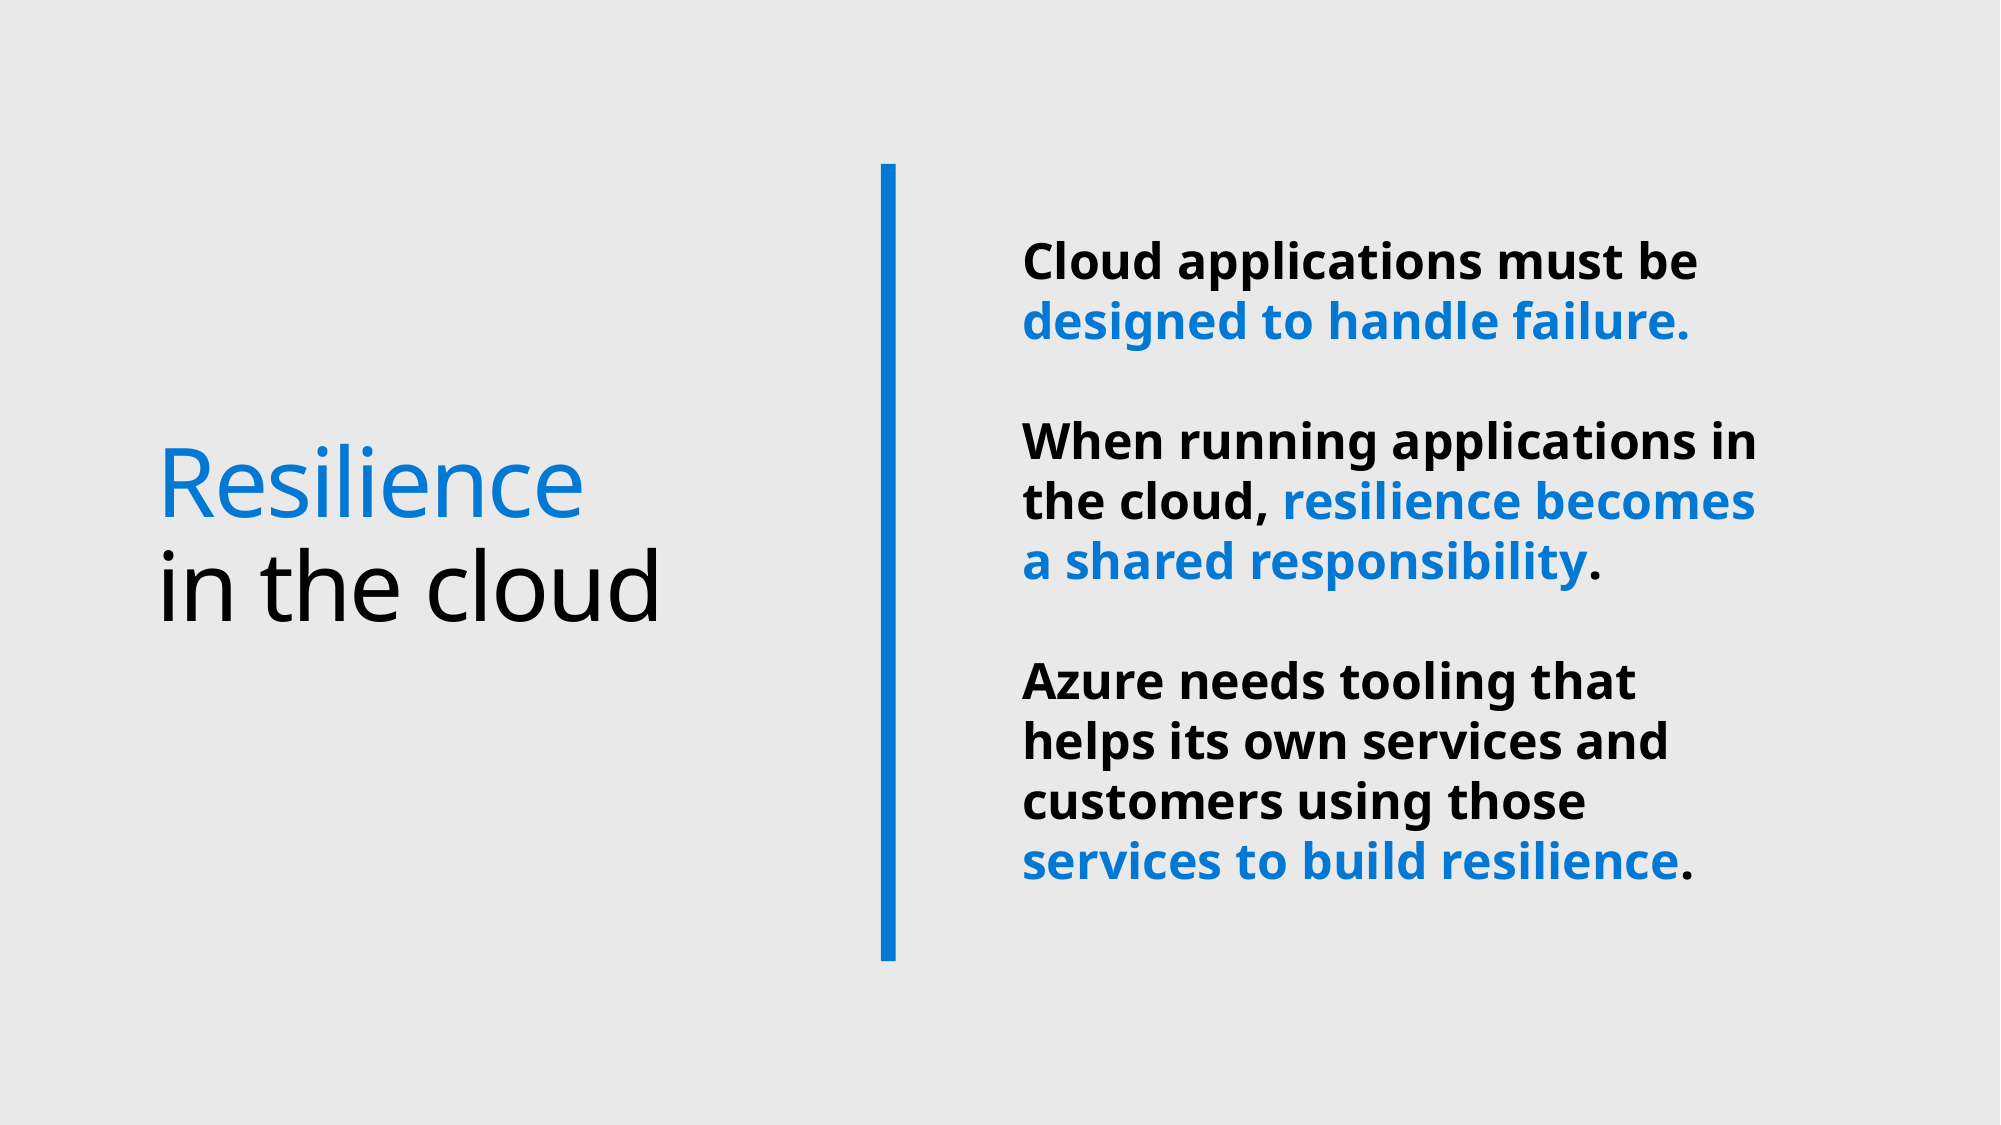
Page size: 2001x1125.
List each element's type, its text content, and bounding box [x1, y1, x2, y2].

text_box Cloud applications must be designed to handle failure. When running applications in the cloud, resilience becomes a shared responsibility. Azure needs tooling that helps its own services and customers using those services to build resilience. [1022, 229, 1783, 890]
title Resilience in the cloud [156, 434, 827, 643]
text_box [880, 163, 896, 962]
